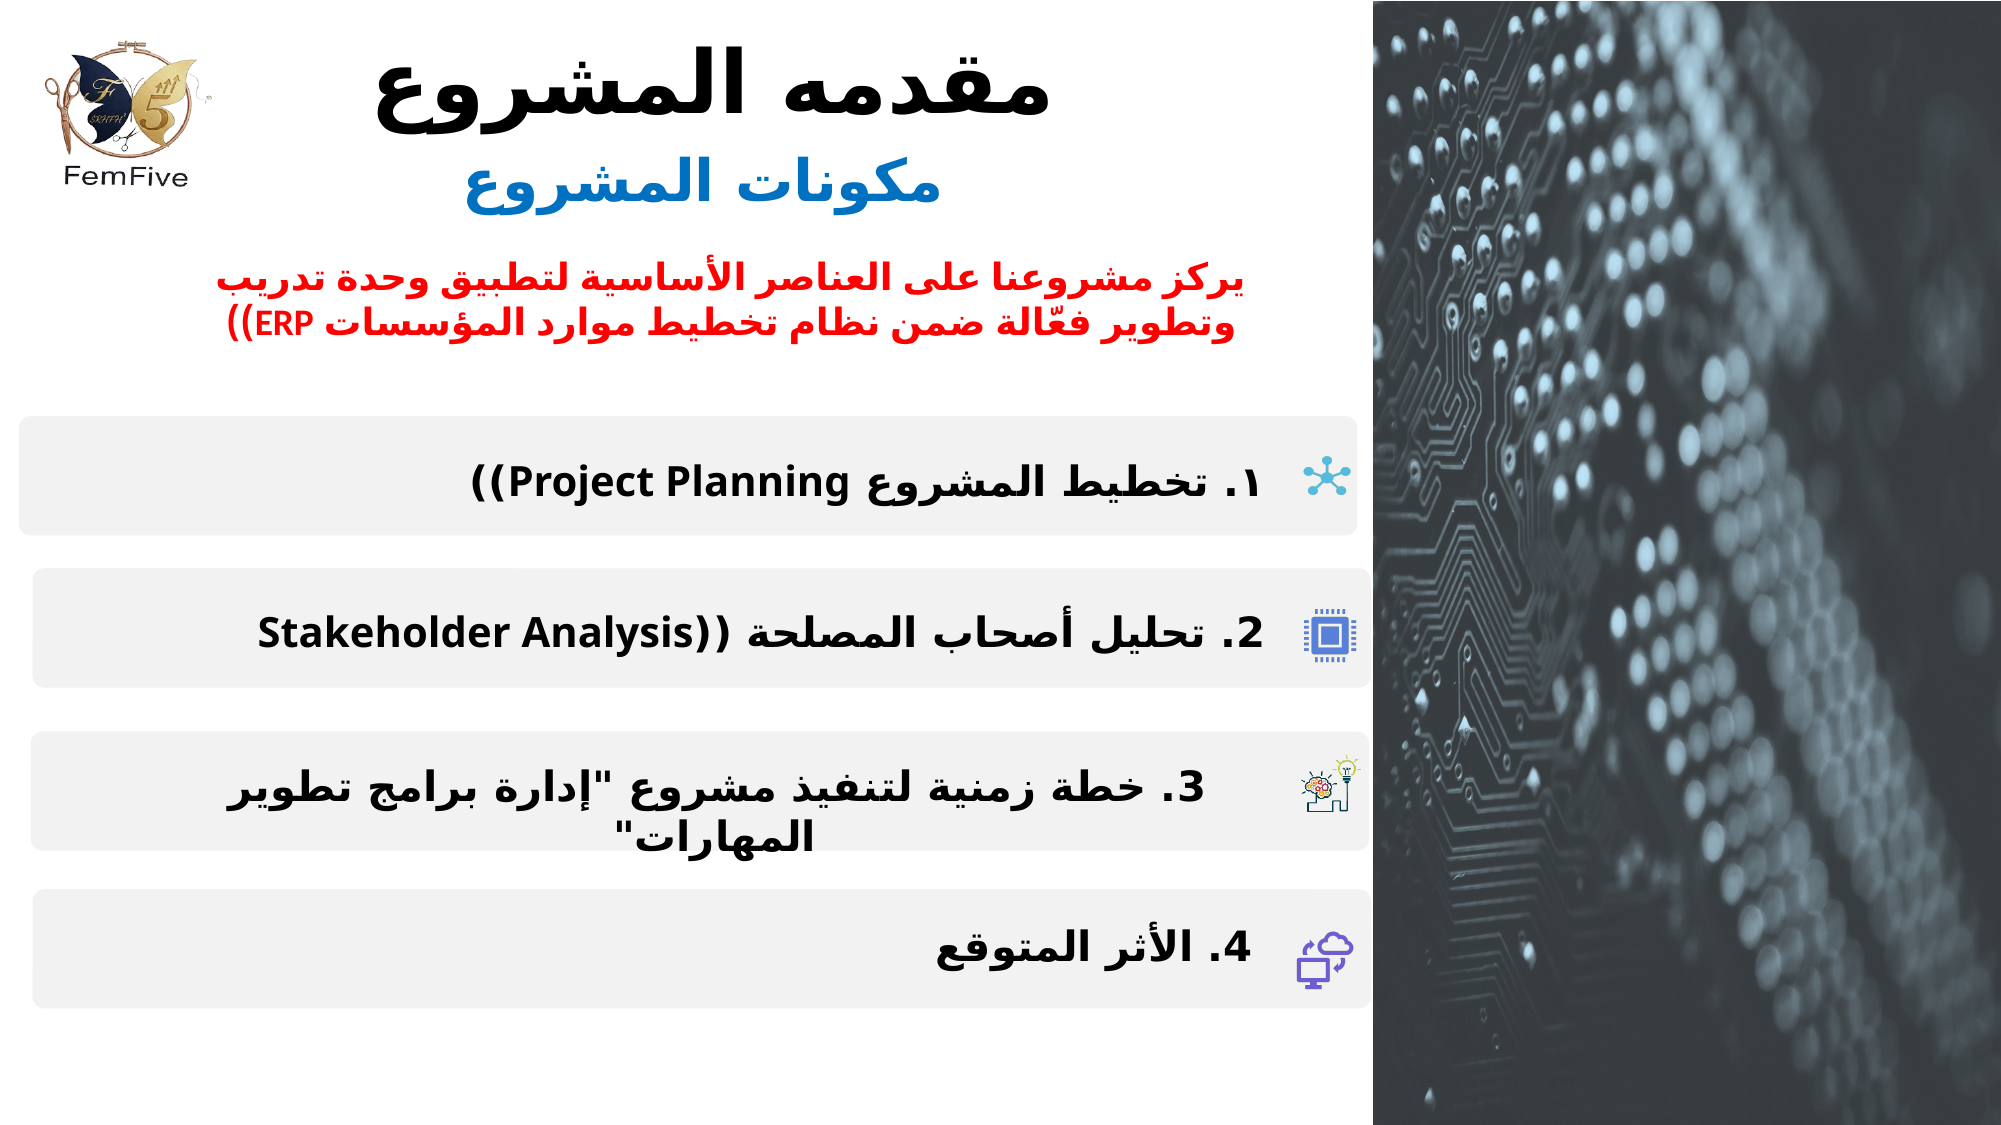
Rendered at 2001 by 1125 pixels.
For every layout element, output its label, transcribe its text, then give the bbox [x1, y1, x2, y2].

text_box [14, 12, 246, 211]
text_box مكونات المشروع [483, 159, 923, 207]
text_box [1296, 752, 1362, 819]
text_box [78, 207, 1355, 351]
text_box 2. تحليل أصحاب المصلحة ((Stakeholder Analysis [73, 598, 1281, 664]
text_box يركز مشروعنا على العناصر الأساسية لتطبيق وحدة تدريب وتطوير فعّالة ضمن نظام تخطيط موارد المؤسسات ERP)) [132, 245, 1330, 350]
text_box [1297, 602, 1363, 669]
text_box [1297, 449, 1357, 502]
text_box مقدمه المشروع [246, 21, 1296, 132]
text_box 4. الأثر المتوقع [92, 912, 1268, 978]
picture [1373, 1, 2000, 1125]
text_box [73, 210, 1350, 355]
text_box [18, 416, 1358, 536]
text_box [1292, 927, 1358, 994]
text_box 3. خطة زمنية لتنفيذ مشروع "إدارة برامج تطوير المهارات" [116, 752, 1313, 868]
text_box [32, 889, 1371, 1009]
text_box ١. تخطيط المشروع Project Planning)) [68, 447, 1280, 513]
text_box [32, 568, 1371, 688]
text_box [30, 731, 1370, 851]
